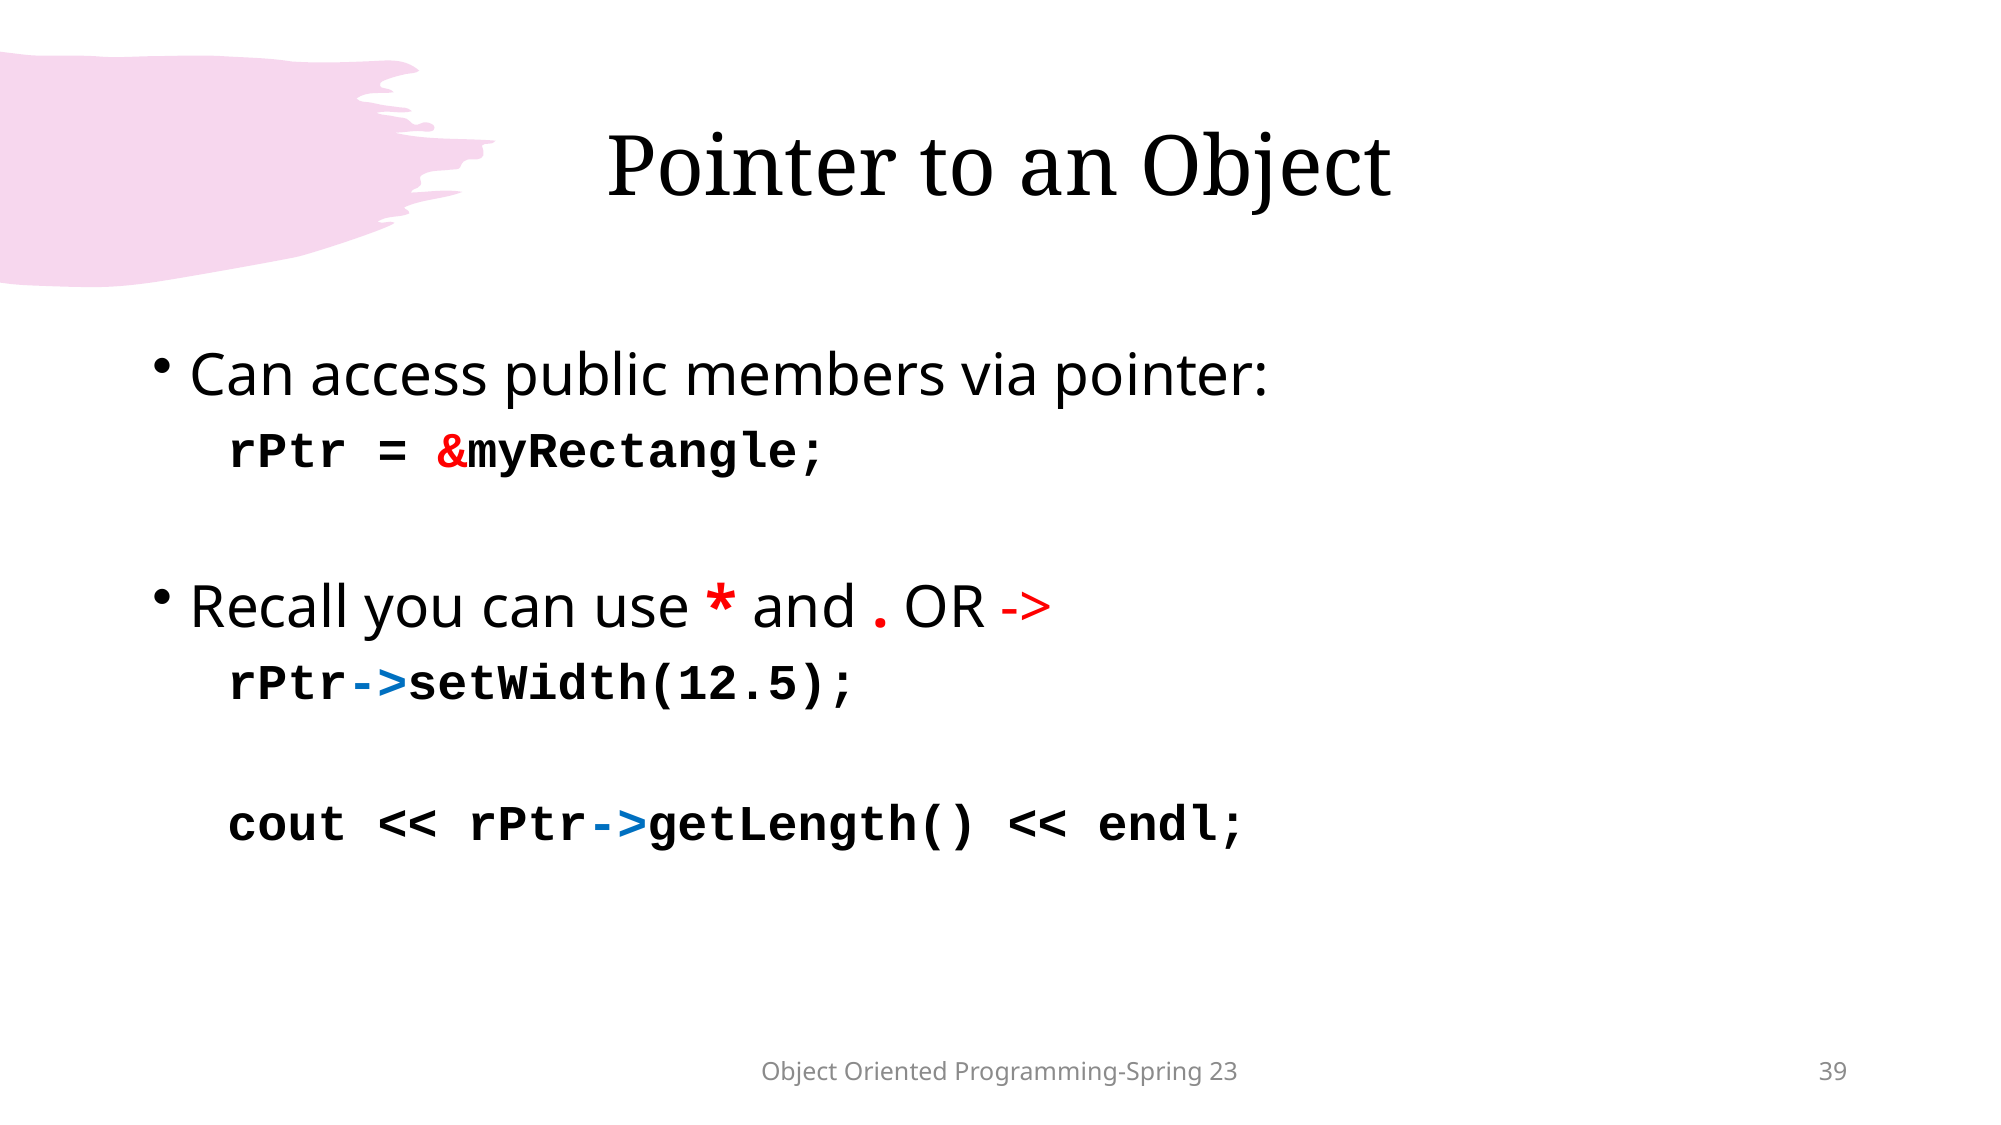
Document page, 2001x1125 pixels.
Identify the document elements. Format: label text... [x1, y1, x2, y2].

title Pointer to an Object [137, 59, 1863, 278]
footer Object Oriented Programming-Spring 23 [662, 1042, 1338, 1103]
list Can access public members via pointer: rPtr = &myRectangle; Recall you can use * and . OR -> rPtr->setWidth(12.5); cout << rPtr->getLength() << endl; [137, 329, 1863, 1013]
slide_number 39 [1412, 1042, 1863, 1103]
